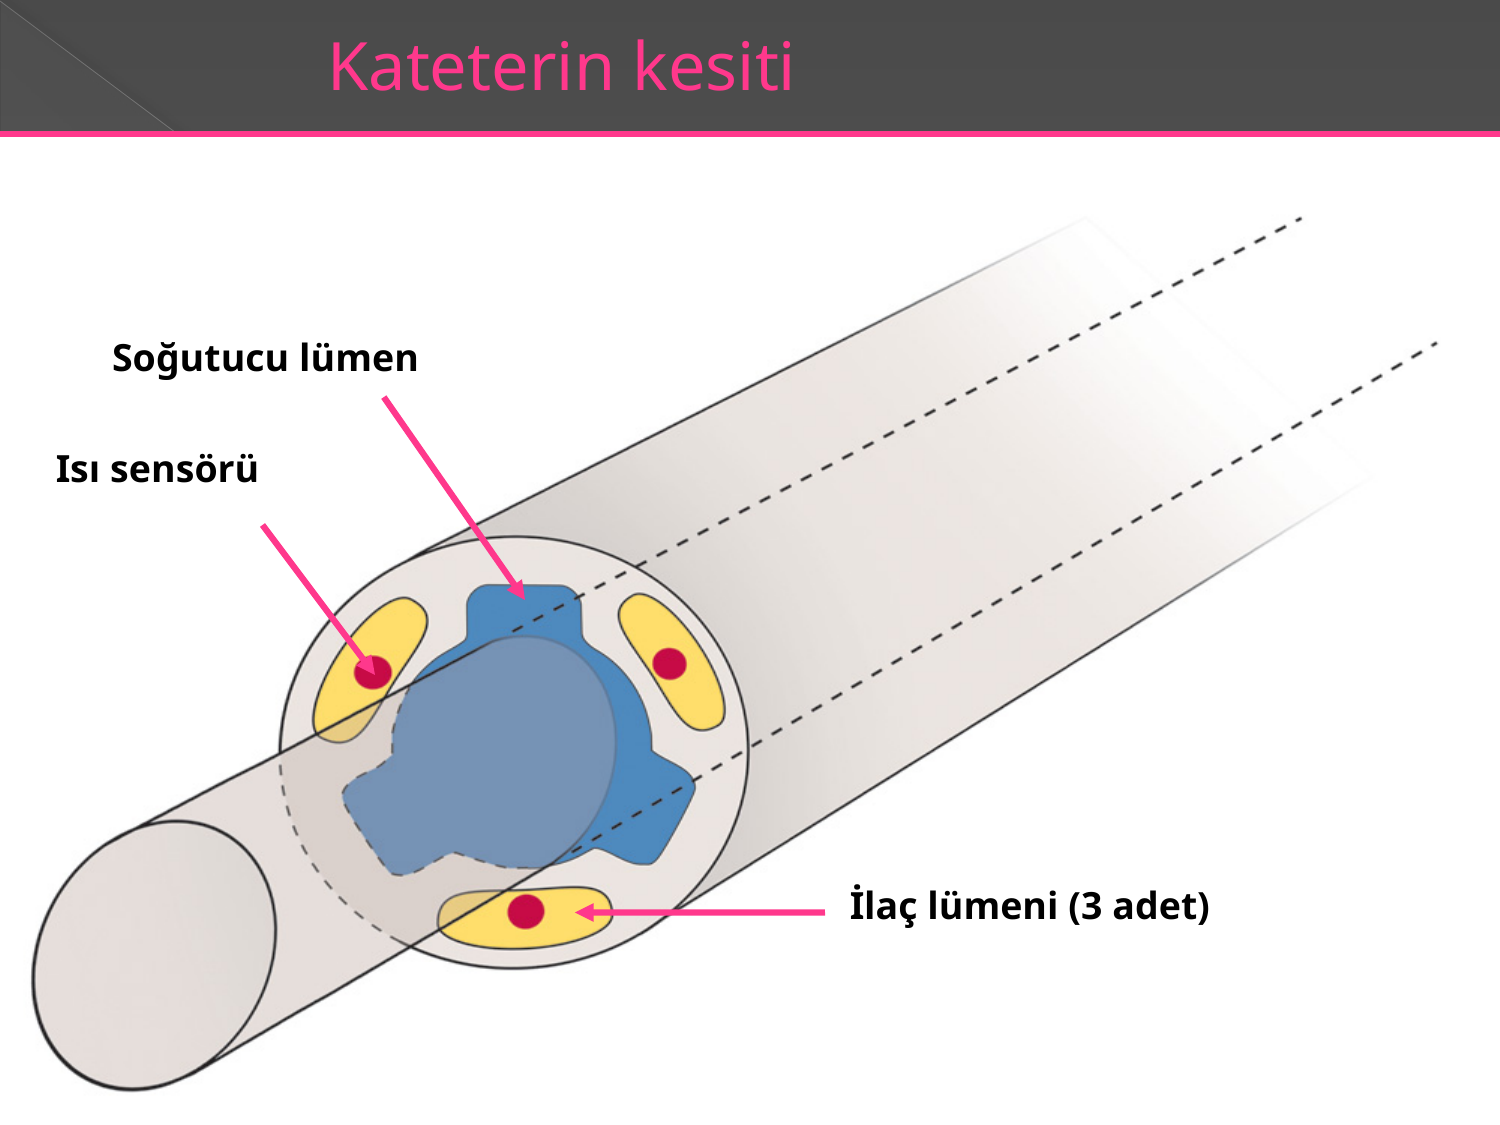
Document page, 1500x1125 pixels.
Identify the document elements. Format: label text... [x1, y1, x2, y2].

picture [0, 137, 1500, 1125]
text_box Kateterin kesiti [312, 0, 1375, 124]
